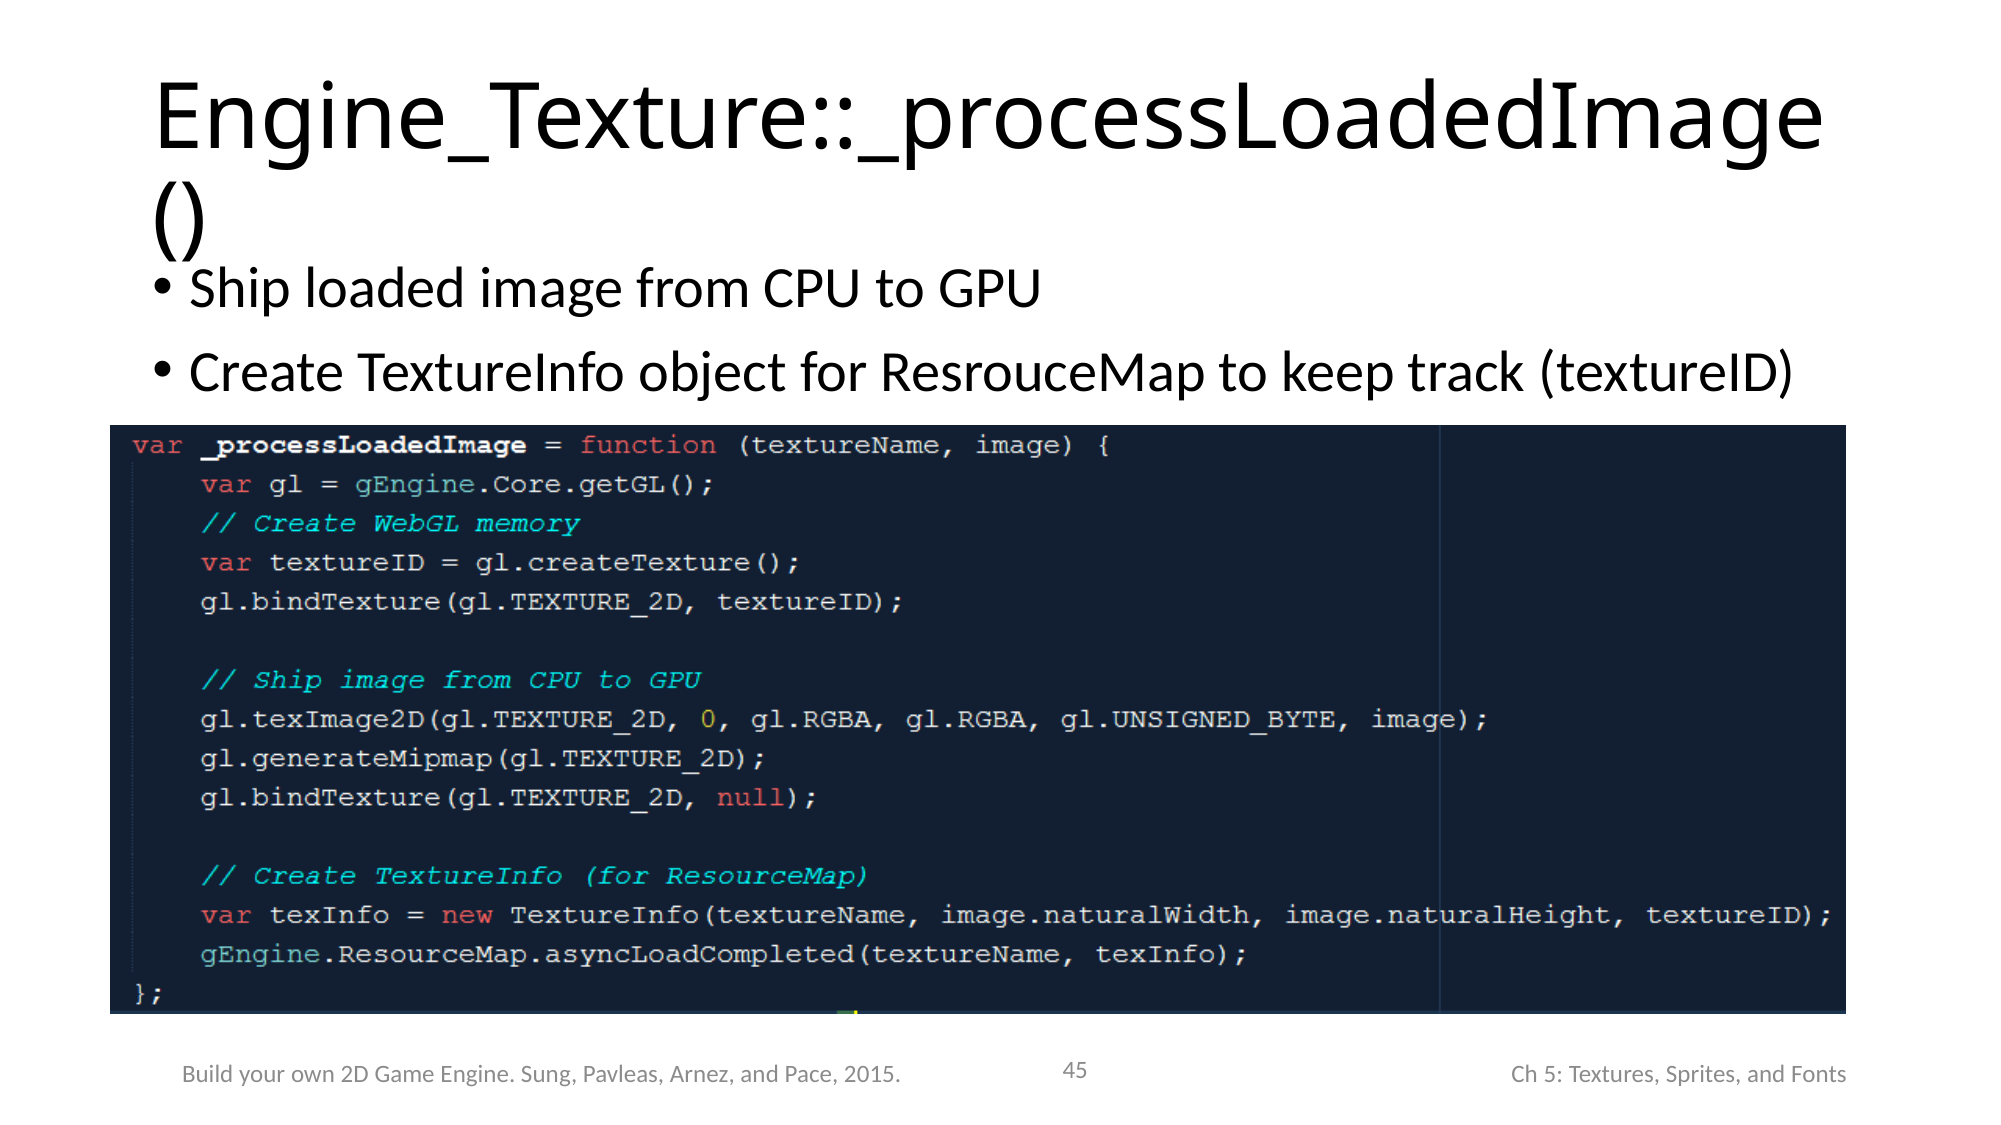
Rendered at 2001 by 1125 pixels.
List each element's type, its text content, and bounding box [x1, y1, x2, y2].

list Ship loaded image from CPU to GPU Create TextureInfo object for ResrouceMap to keep track (textureID) [137, 249, 1863, 1014]
picture [110, 425, 1846, 1014]
title Engine_Texture::_processLoadedImage() [137, 59, 1863, 249]
